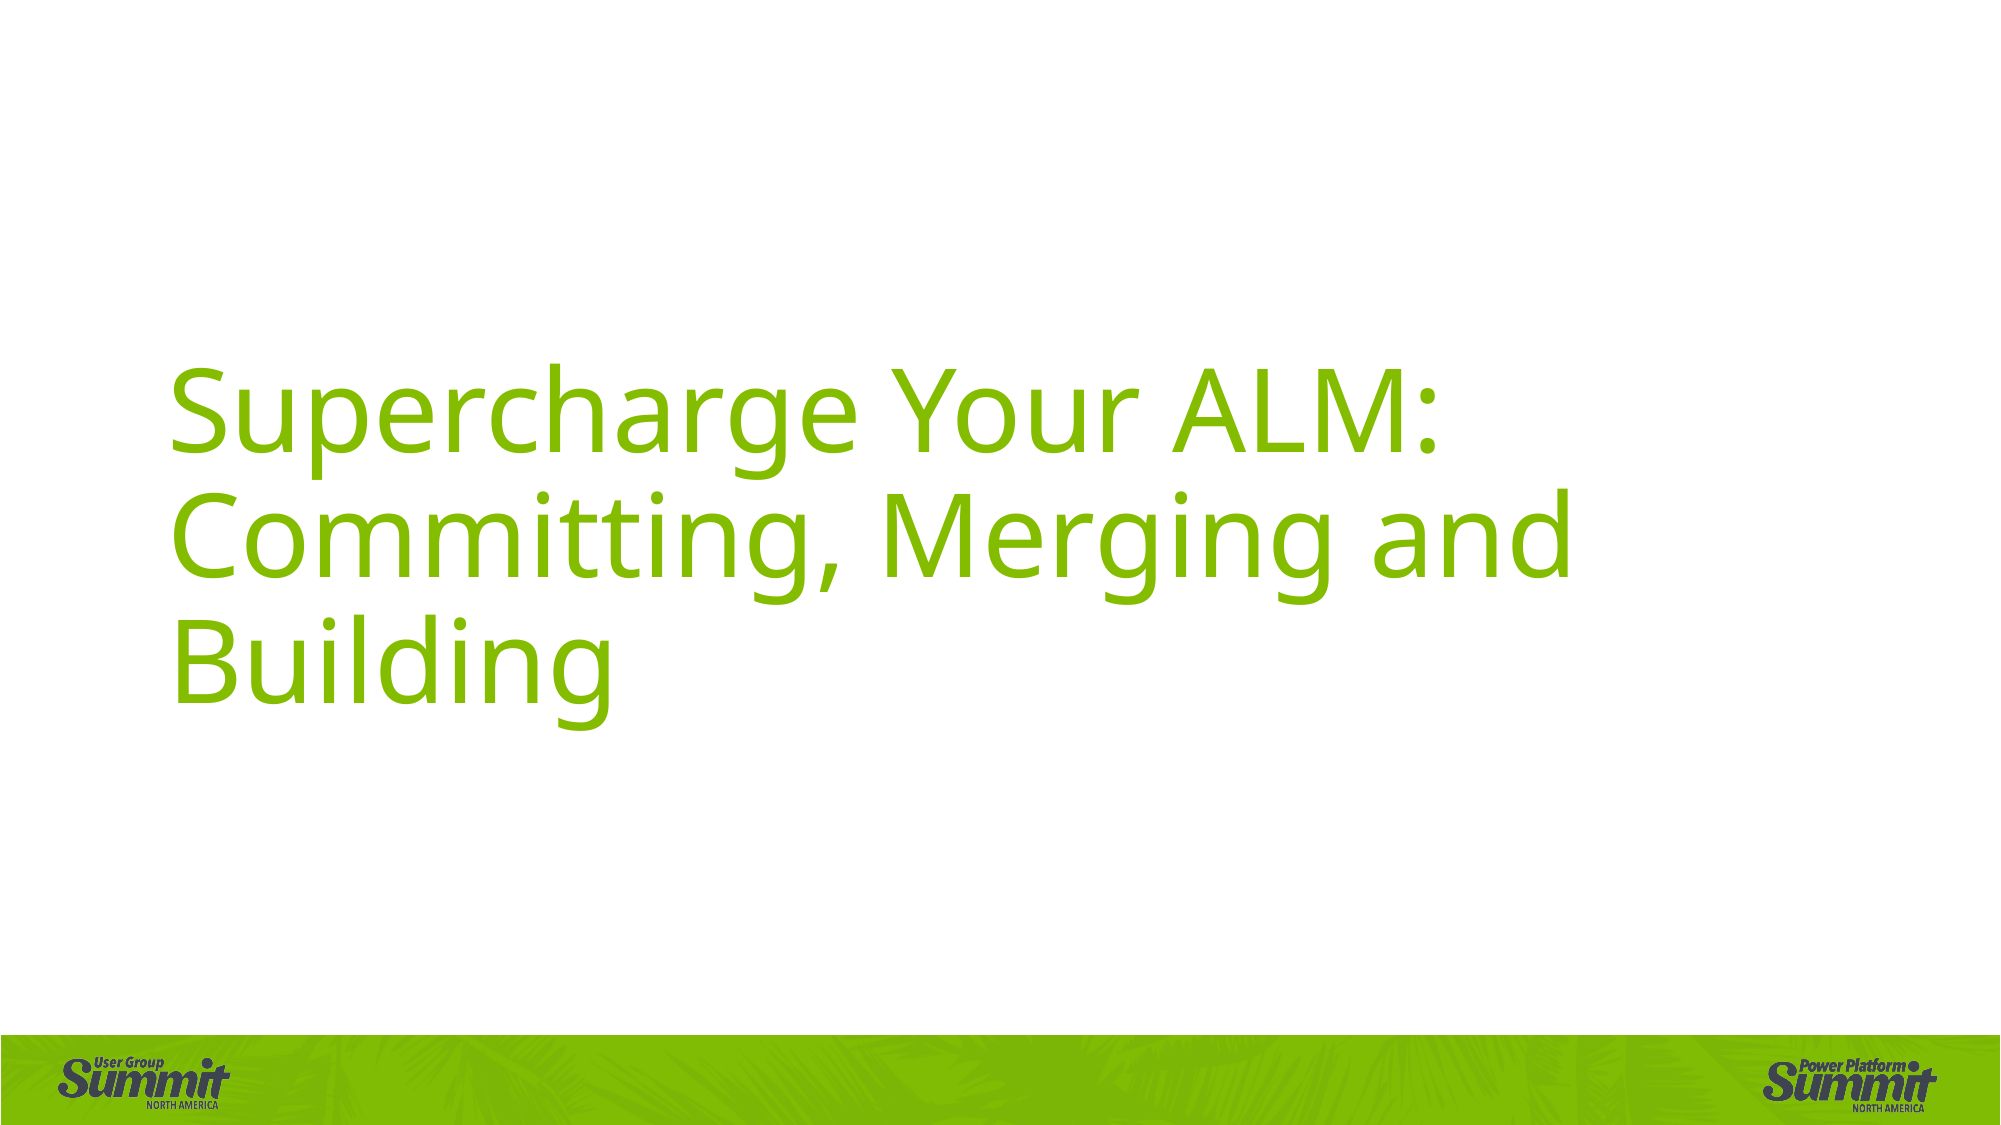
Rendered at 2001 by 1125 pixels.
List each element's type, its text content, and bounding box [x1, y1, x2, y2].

picture [0, 1023, 2000, 1125]
title Supercharge Your ALM: Committing, Merging and Building [152, 344, 1653, 736]
